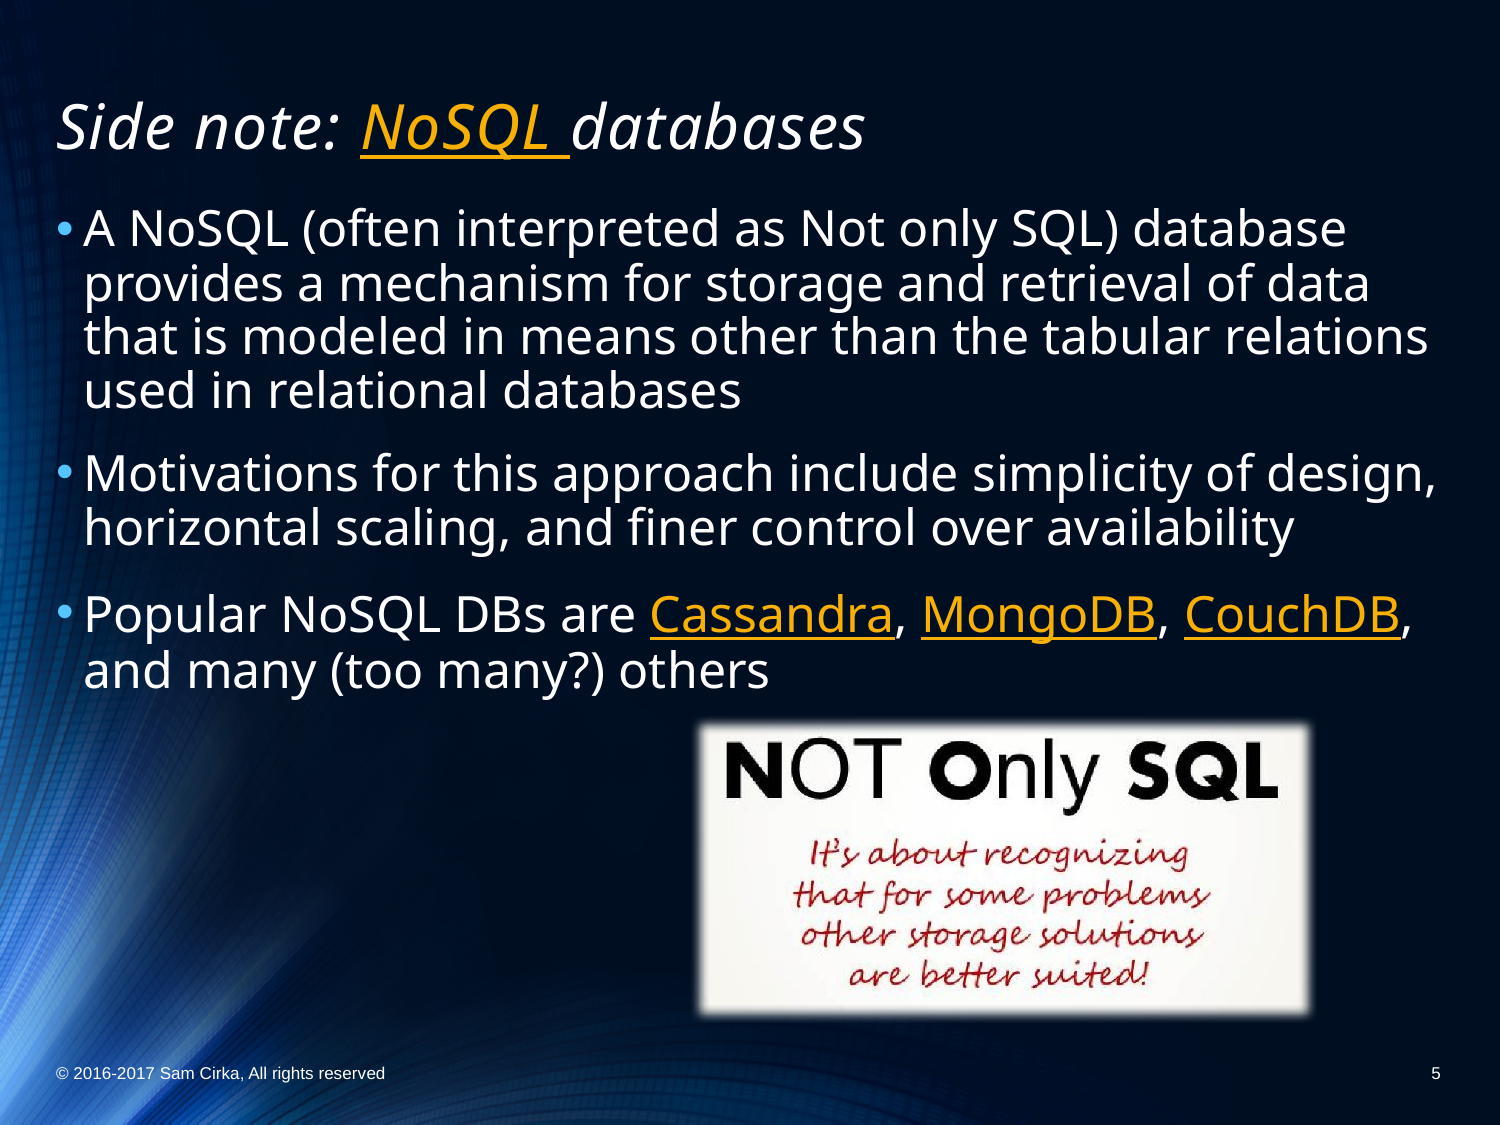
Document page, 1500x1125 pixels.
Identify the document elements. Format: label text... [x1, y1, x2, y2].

list A NoSQL (often interpreted as Not only SQL) database provides a mechanism for storage and retrieval of data that is modeled in means other than the tabular relations used in relational databases Motivations for this approach include simplicity of design, horizontal scaling, and finer control over availability Popular NoSQL DBs are Cassandra, MongoDB, CouchDB, and many (too many?) others [41, 196, 1459, 1024]
footer © 2016-2017 Sam Cirka, All rights reserved [41, 1050, 848, 1096]
slide_number 5 [1352, 1050, 1456, 1096]
title Side note: NoSQL databases [41, 62, 1459, 173]
picture [0, 0, 1500, 1125]
